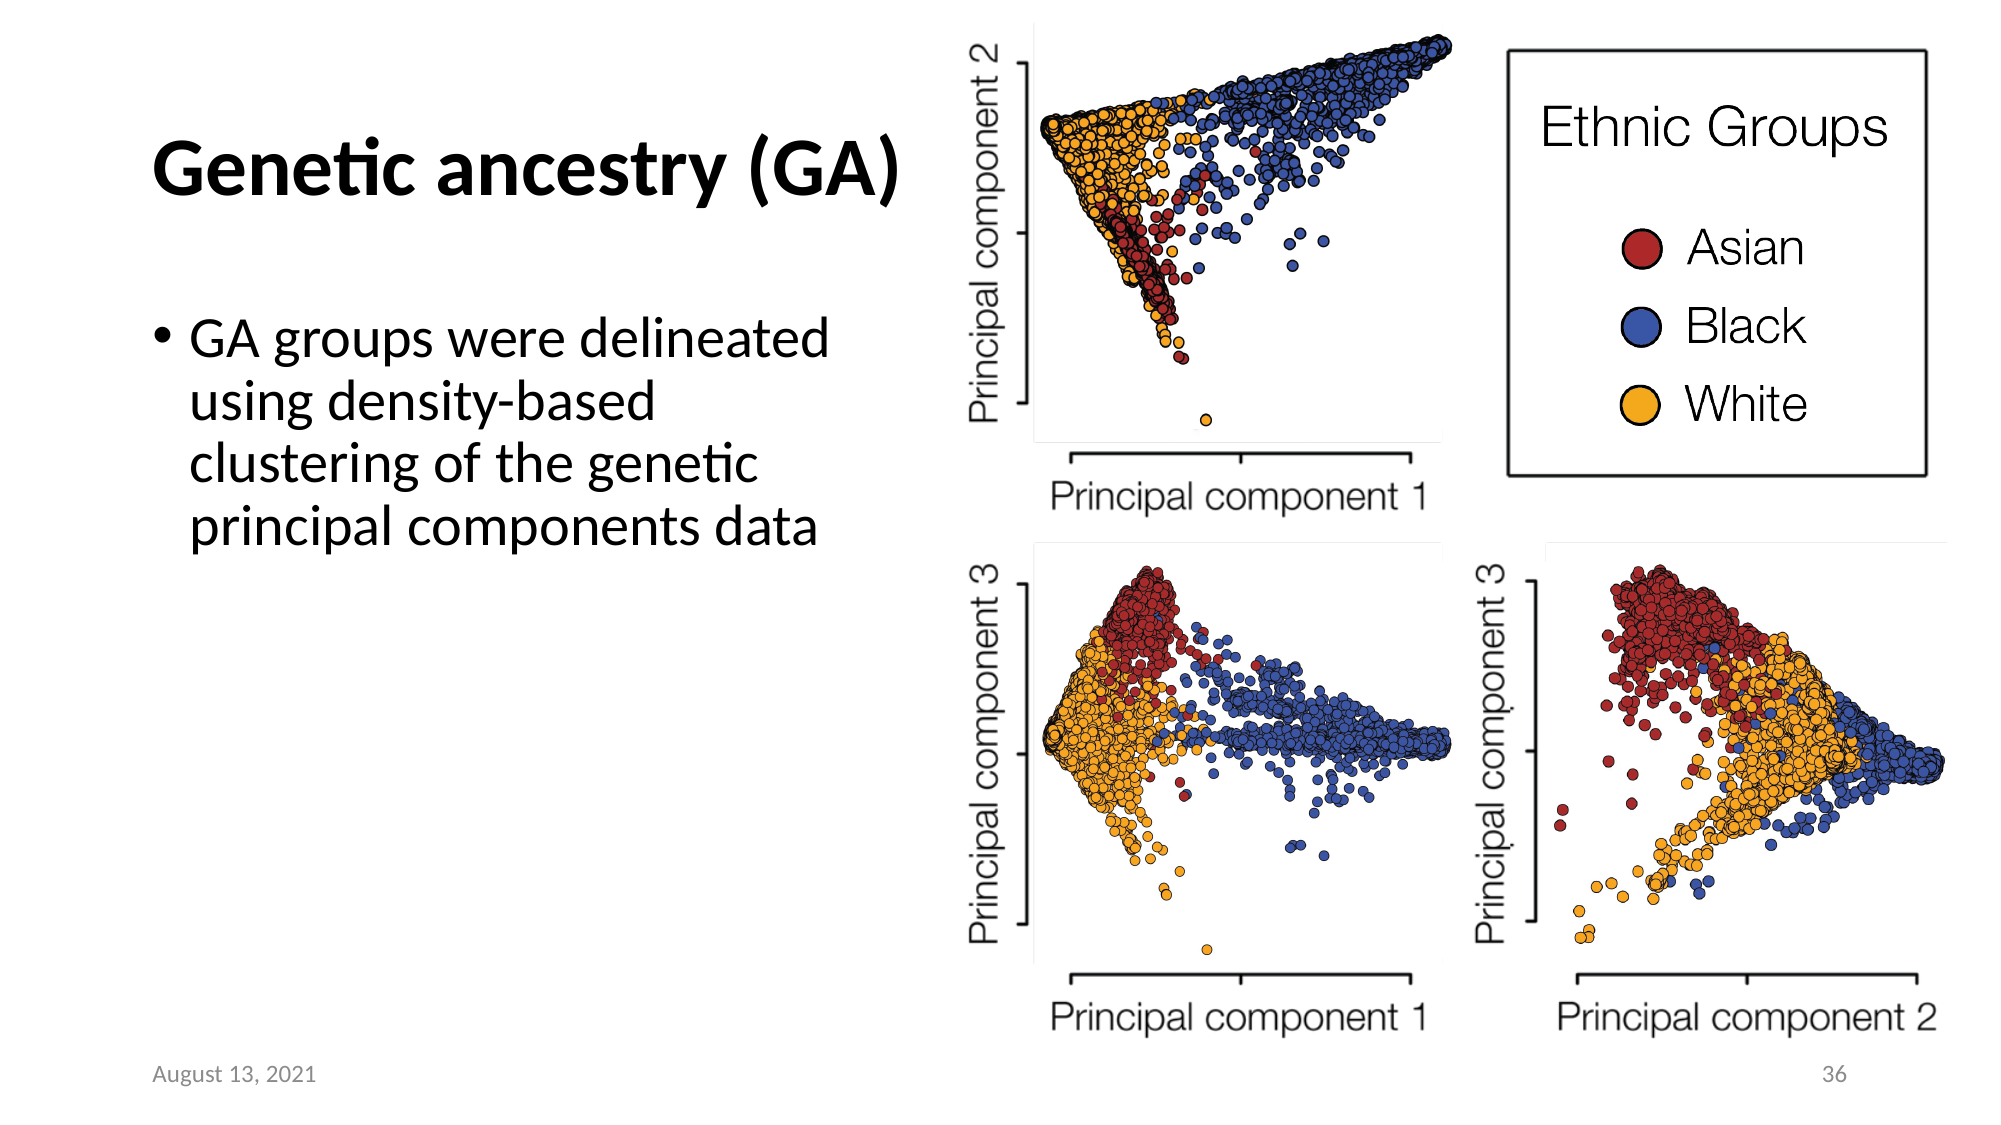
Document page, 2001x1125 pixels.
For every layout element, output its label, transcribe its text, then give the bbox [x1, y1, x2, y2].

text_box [1037, 21, 1956, 973]
slide_number 36 [1412, 1043, 1863, 1103]
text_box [962, 22, 1948, 1043]
title Genetic ancestry (GA) [137, 59, 962, 278]
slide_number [137, 1042, 588, 1103]
list GA groups were delineated using density-based clustering of the genetic principal components data [137, 299, 863, 1014]
